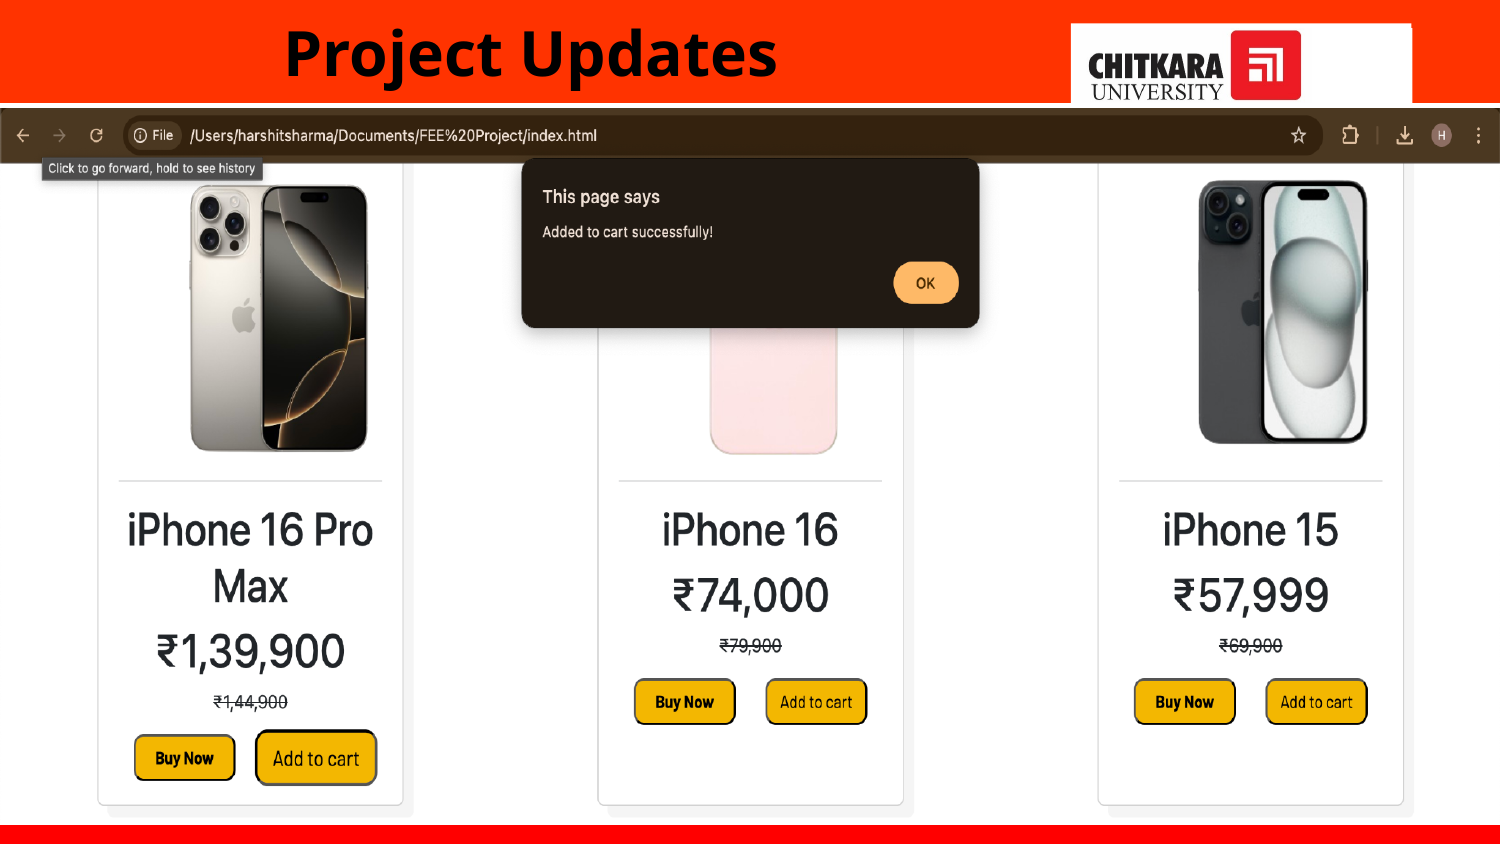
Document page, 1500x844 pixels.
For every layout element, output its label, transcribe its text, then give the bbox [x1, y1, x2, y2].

title Project Updates [0, 0, 1063, 104]
picture [1074, 28, 1312, 103]
picture [0, 108, 1500, 823]
